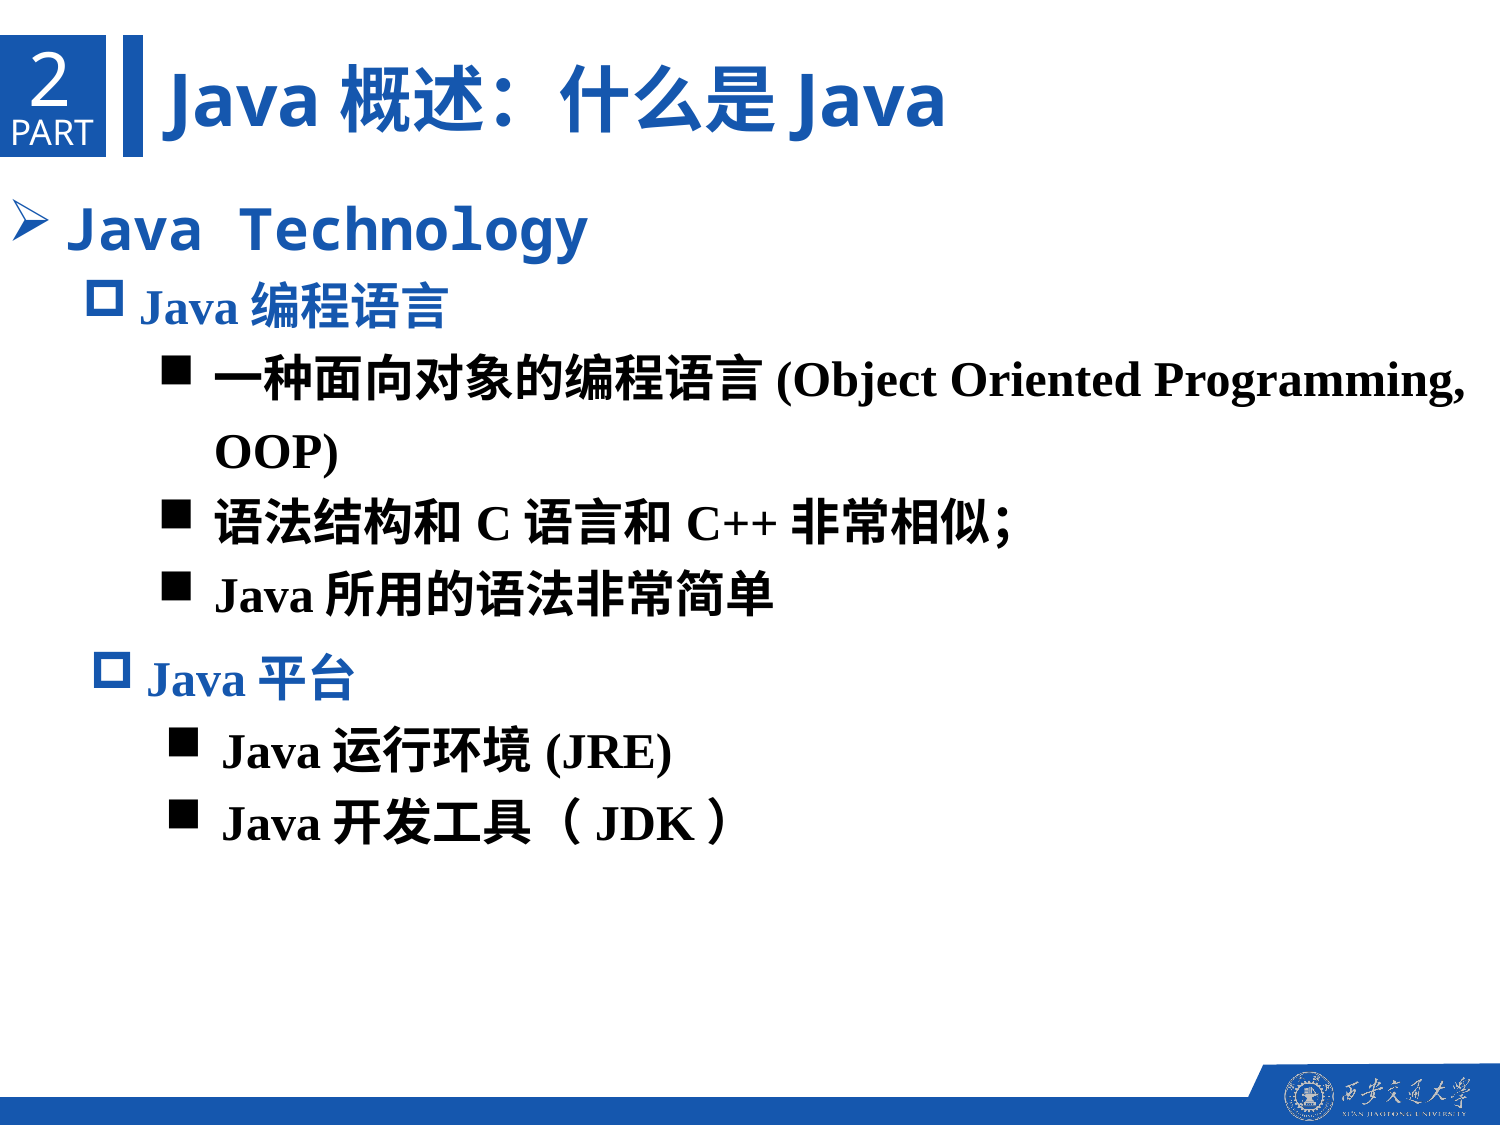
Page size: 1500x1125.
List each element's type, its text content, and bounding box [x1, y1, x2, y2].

text_box Java概述：什么是Java [153, 45, 964, 149]
text_box Java平台 Java运行环境(JRE) Java开发工具（JDK） [0, 627, 1500, 859]
text_box 2 [14, 23, 87, 129]
text_box PART [9, 109, 95, 153]
text_box Java Technology Java编程语言 一种面向对象的编程语言(Object Oriented Programming, OOP) 语法结构和C语言和C++非常相似； Java所用的语法非常简单 [0, 171, 1493, 627]
